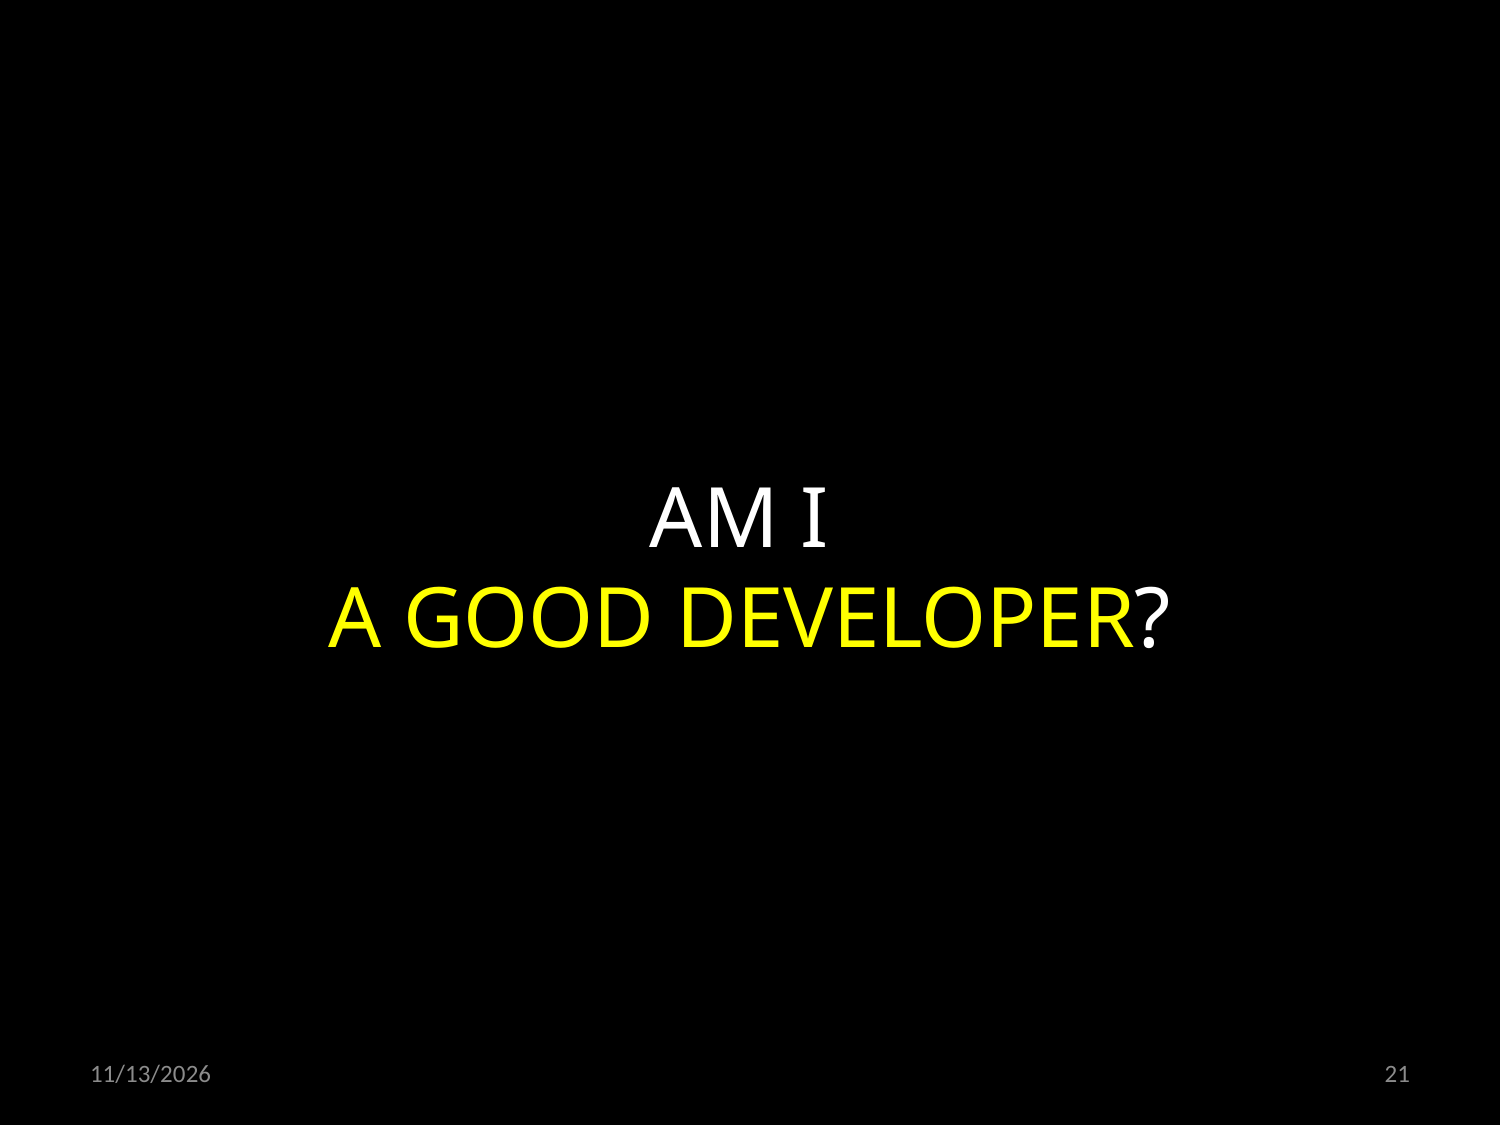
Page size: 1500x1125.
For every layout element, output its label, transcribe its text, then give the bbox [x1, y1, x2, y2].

slide_number 21 [1074, 1042, 1425, 1103]
list AM I A GOOD DEVELOPER? [247, 457, 1253, 559]
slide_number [75, 1042, 425, 1103]
